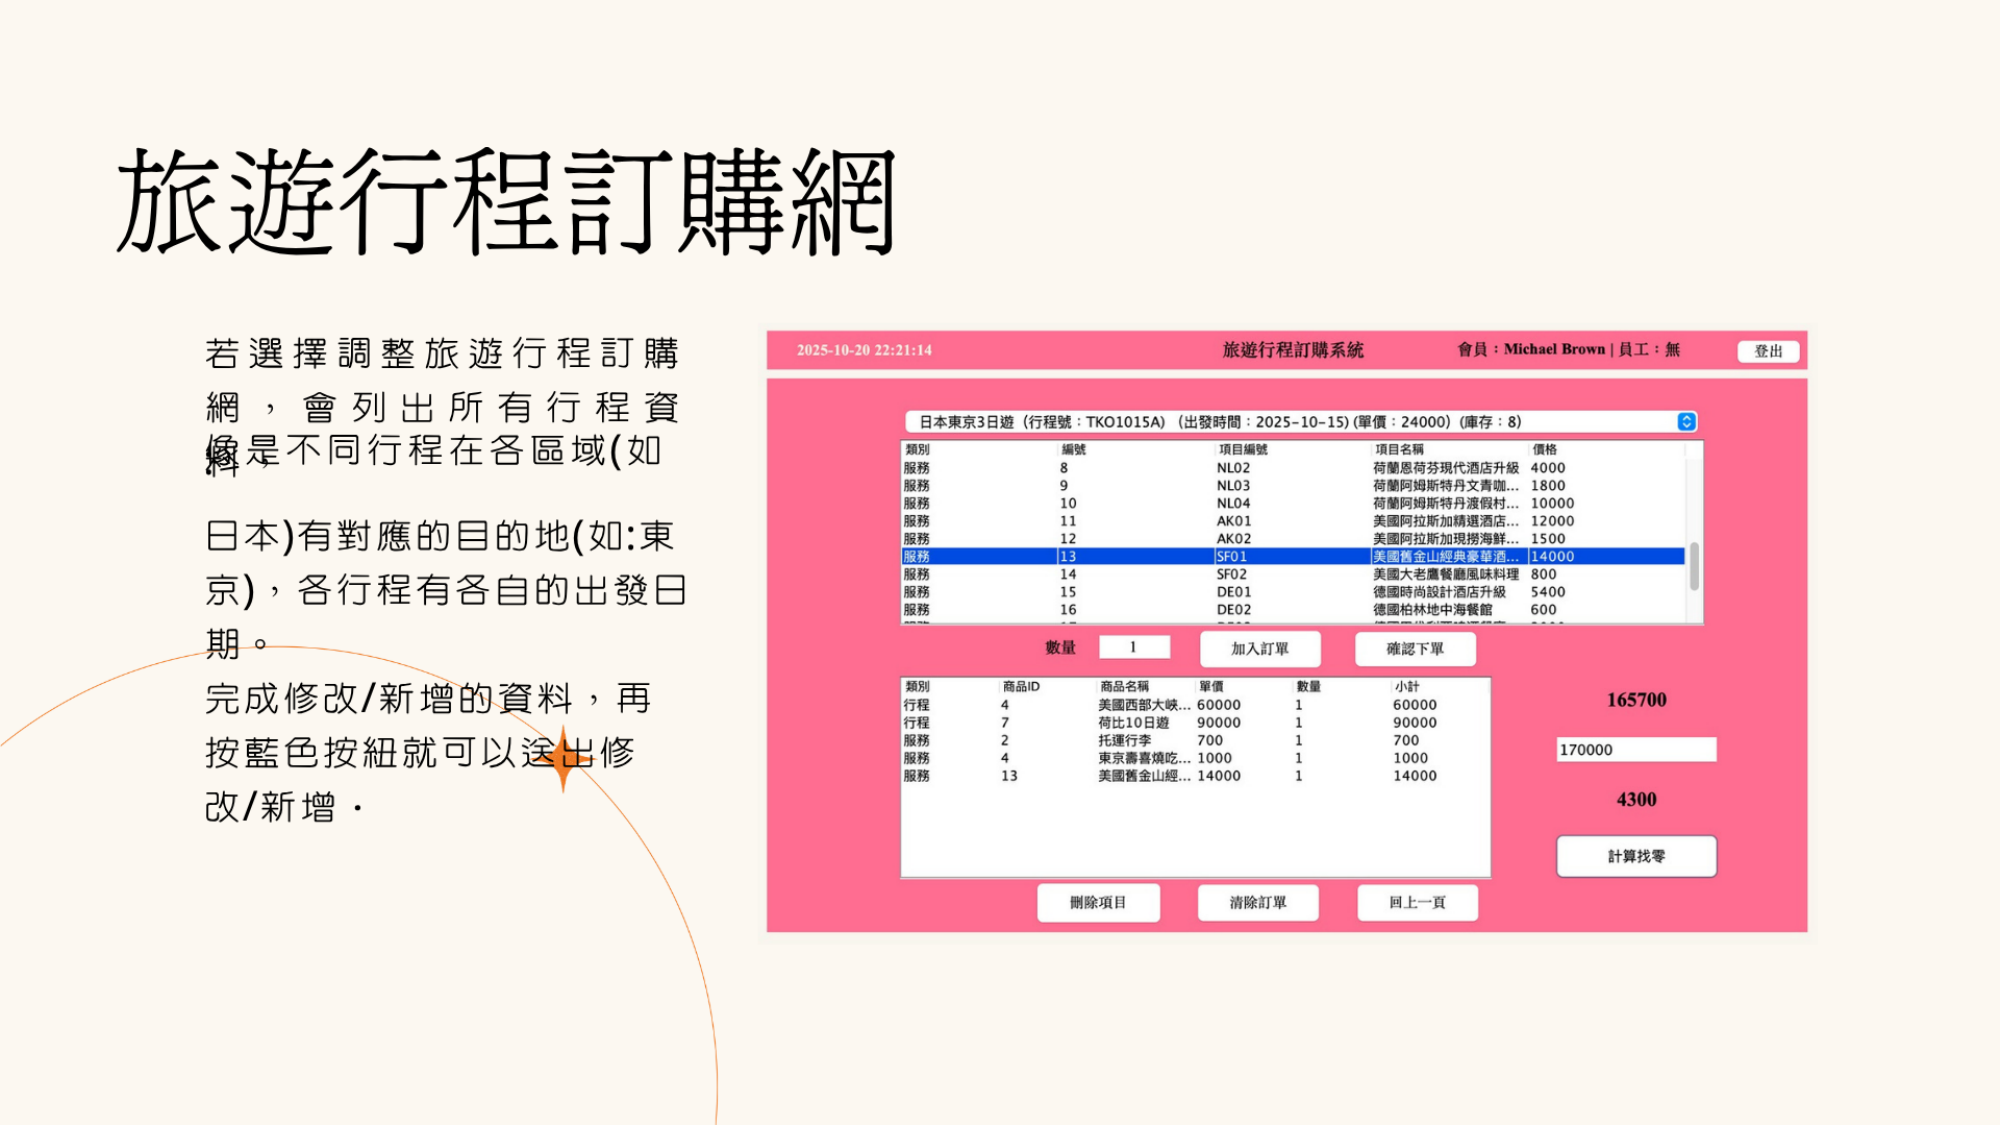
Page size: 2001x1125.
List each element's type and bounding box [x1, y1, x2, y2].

list [0, 0, 2000, 1125]
